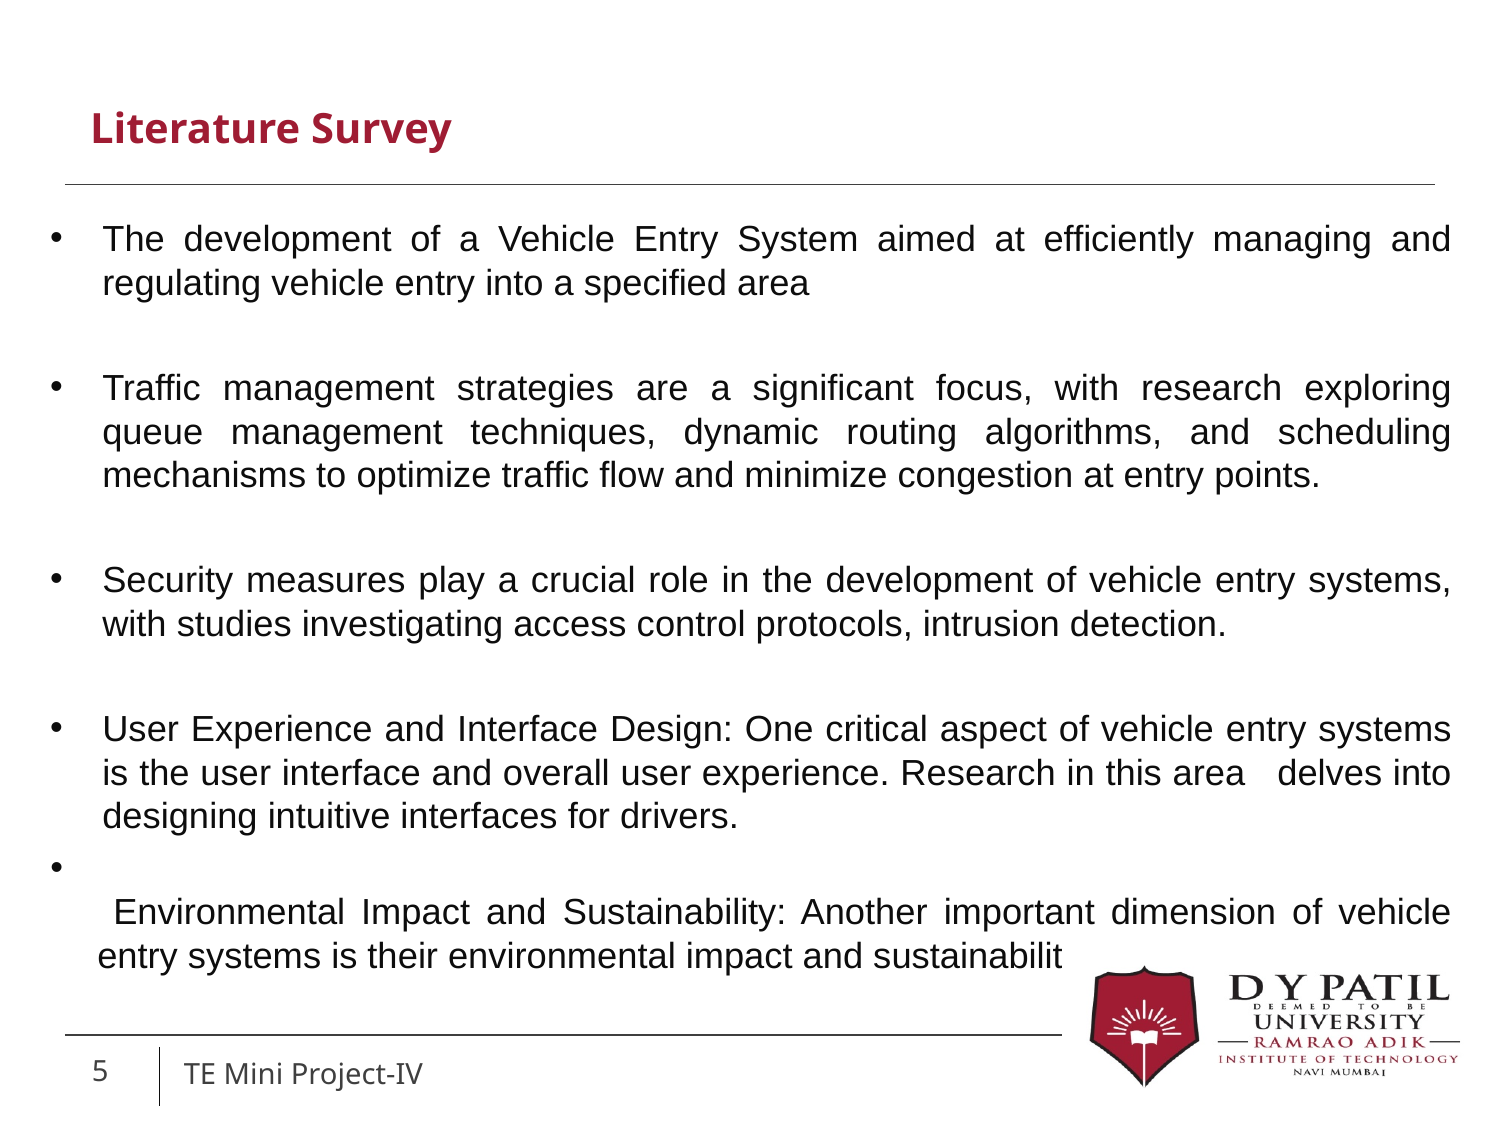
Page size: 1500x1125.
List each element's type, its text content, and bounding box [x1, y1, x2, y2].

slide_number 5 [76, 1042, 155, 1103]
list The development of a Vehicle Entry System aimed at efficiently managing and regulating vehicle entry into a specified area Traffic management strategies are a significant focus, with research exploring queue management techniques, dynamic routing algorithms, and scheduling mechanisms to optimize traffic flow and minimize congestion at entry points. Security measures play a crucial role in the development of vehicle entry systems, with studies investigating access control protocols, intrusion detection. User Experience and Interface Design: One critical aspect of vehicle entry systems is the user interface and overall user experience. Research in this area delves into designing intuitive interfaces for drivers. Environmental Impact and Sustainability: Another important dimension of vehicle entry systems is their environmental impact and sustainability [32, 208, 1469, 988]
title Literature Survey [75, 45, 1425, 185]
picture [1062, 940, 1500, 1125]
footer TE Mini Project-IV [168, 1042, 857, 1103]
